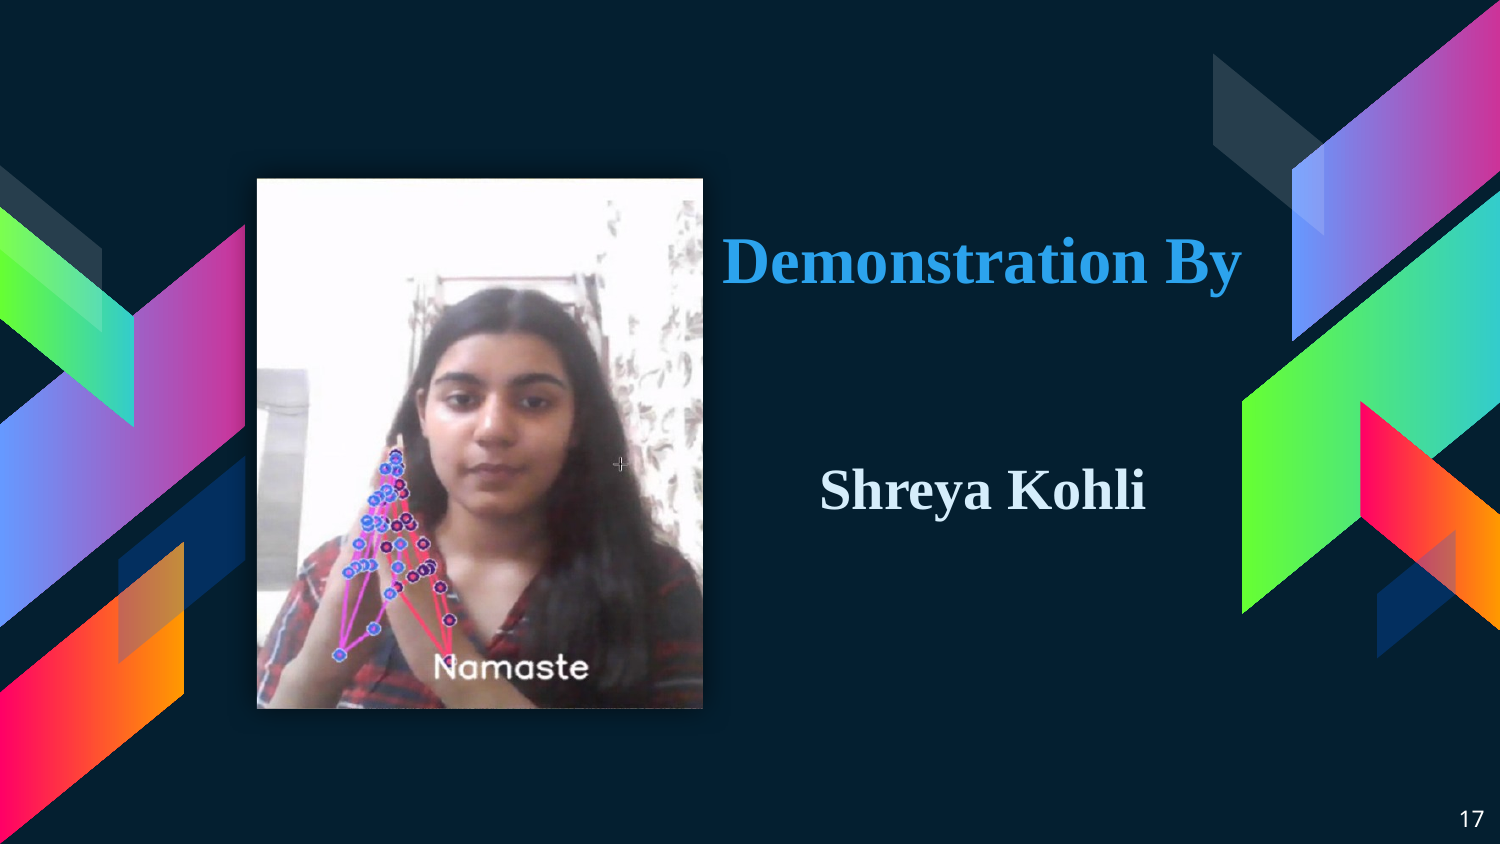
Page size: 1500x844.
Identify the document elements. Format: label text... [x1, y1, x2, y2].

text_box Demonstration By Shreya Kohli [709, 307, 1264, 537]
slide_number 17 [1403, 789, 1500, 844]
picture [256, 178, 704, 709]
